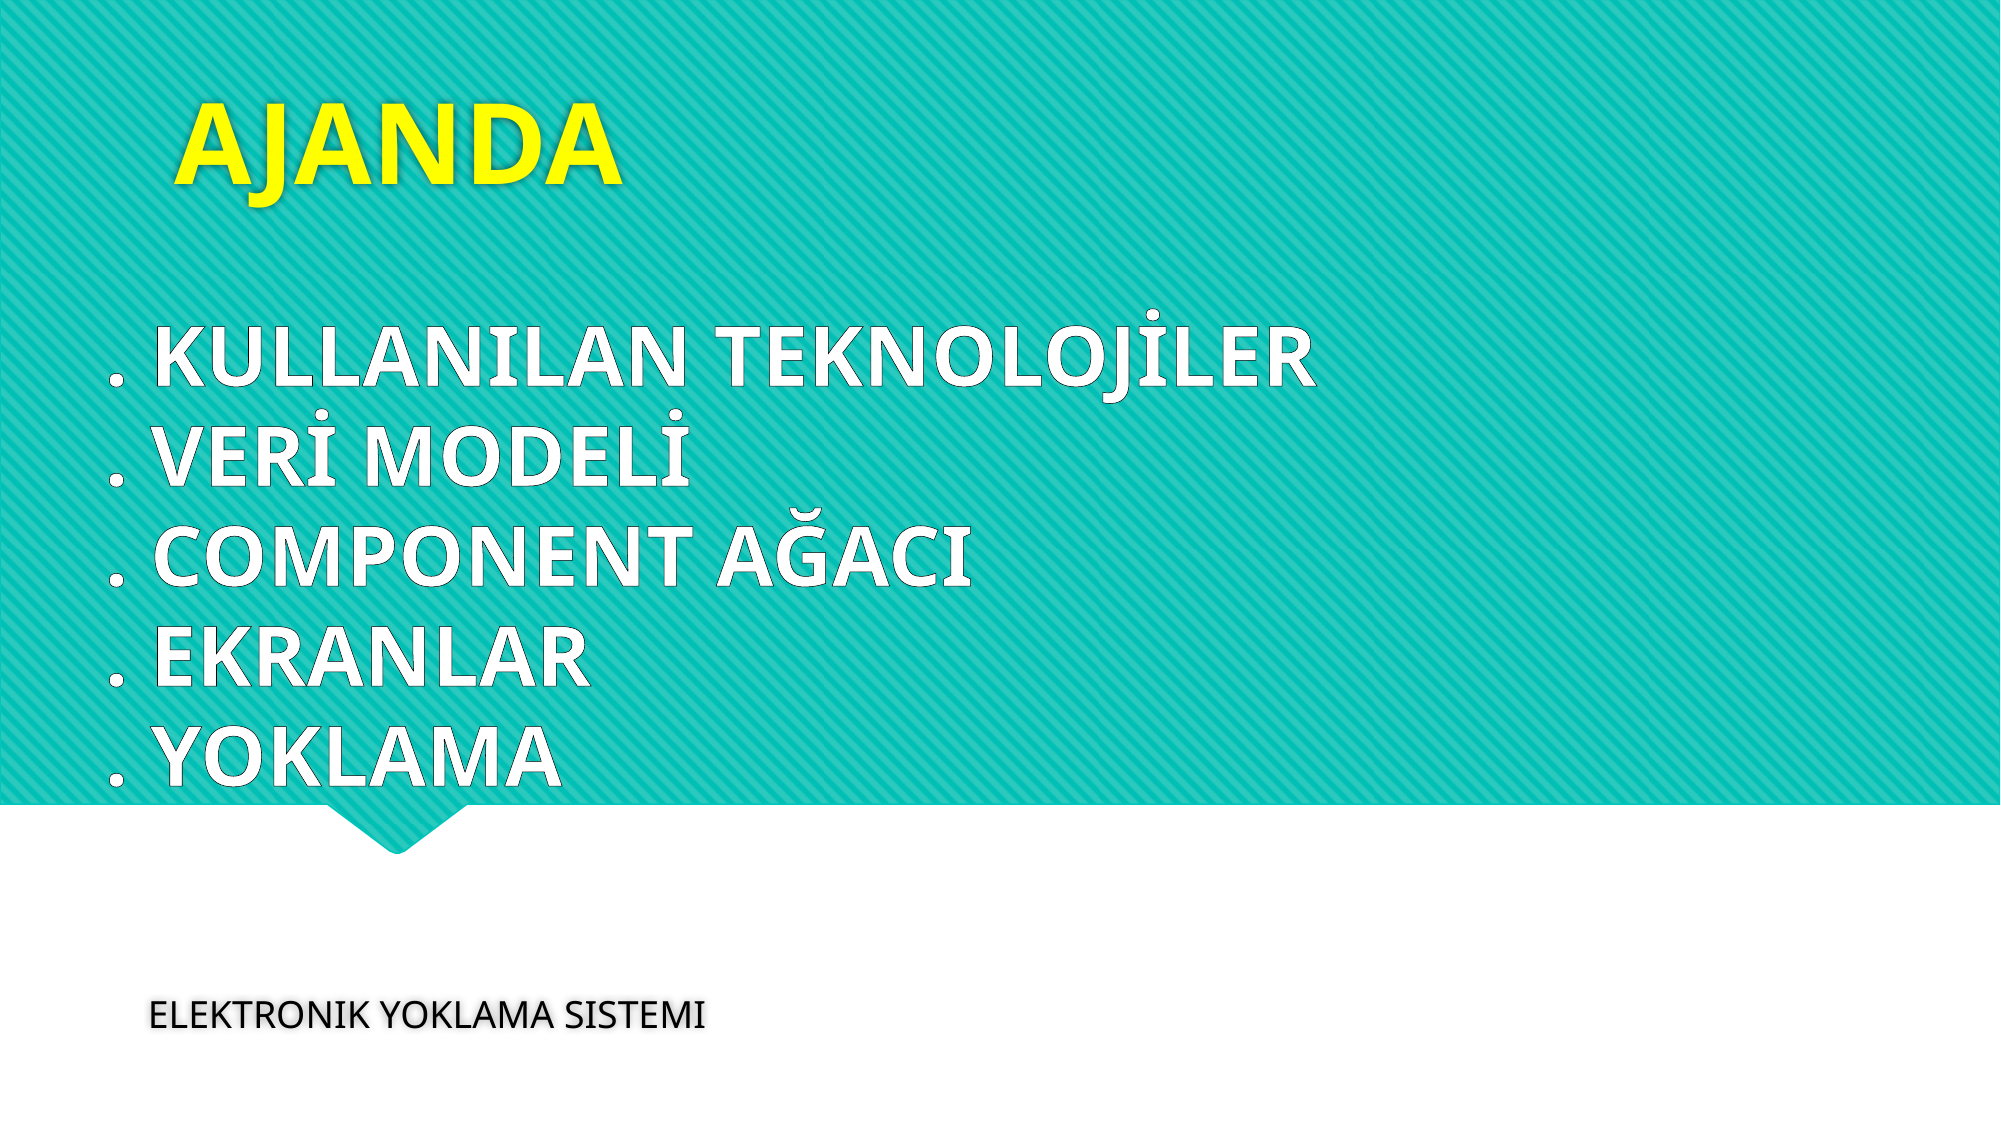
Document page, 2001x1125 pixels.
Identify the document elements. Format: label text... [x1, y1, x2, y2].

text_box . KULLANILAN TEKNOLOJİLER . VERİ MODELİ . COMPONENT AĞACI . EKRANLAR . YOKLAMA [89, 295, 1334, 811]
title AJANDA [159, 21, 1427, 215]
text_box ELEKTRONIK YOKLAMA SISTEMI [132, 983, 1868, 1055]
